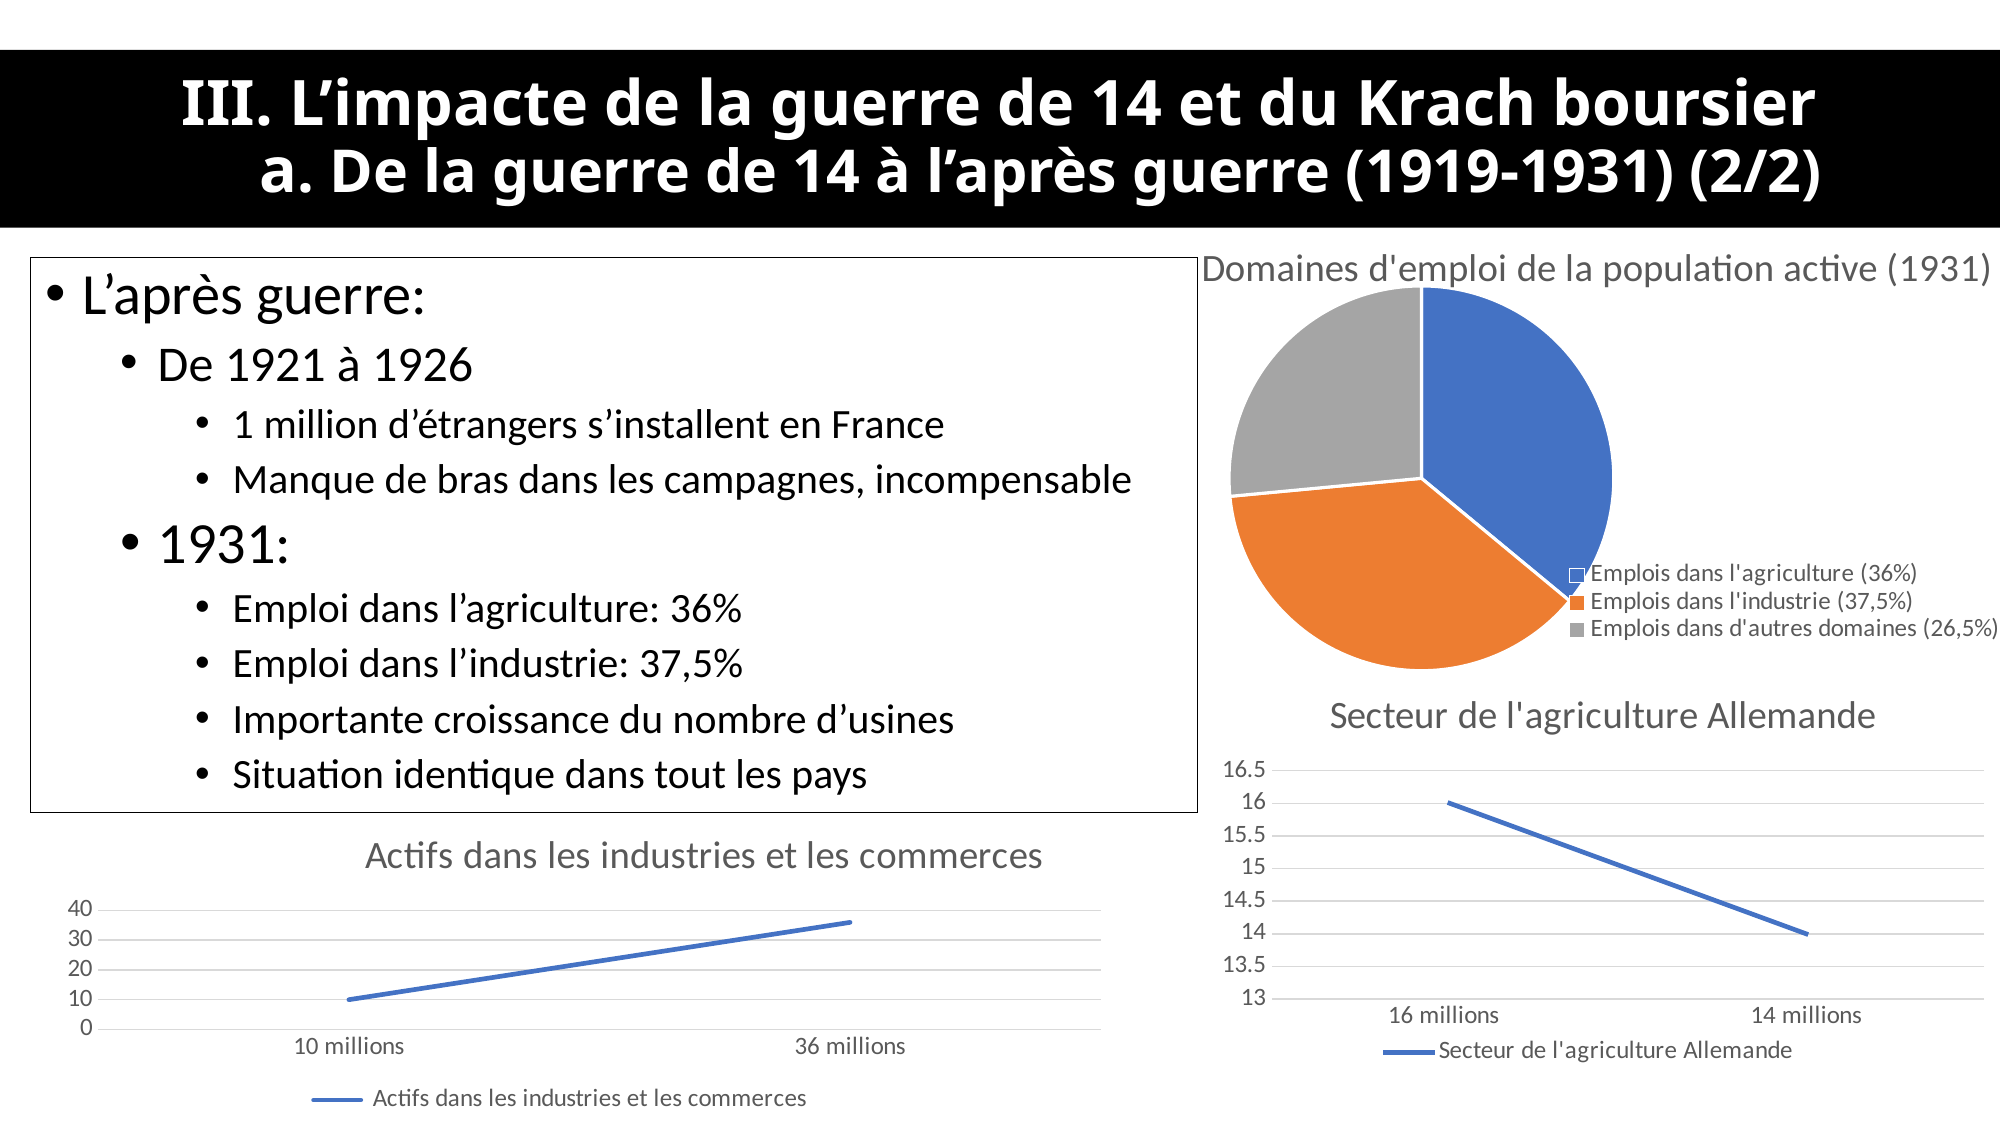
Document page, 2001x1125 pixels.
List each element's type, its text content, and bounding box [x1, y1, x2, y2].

chart [15, 233, 2000, 1125]
list L’après guerre: De 1921 à 1926 1 million d’étrangers s’installent en France Manque de bras dans les campagnes, incompensable 1931: Emploi dans l’agriculture: 36% Emploi dans l’industrie: 37,5% Importante croissance du nombre d’usines Situation identique dans tout les pays [30, 257, 1198, 812]
text_box [0, 49, 2000, 108]
title III. L’impacte de la guerre de 14 et du Krach boursier a. De la guerre de 14 à l’après guerre (1919-1931) (2/2) [137, 50, 1863, 228]
text_box [0, 108, 2000, 229]
